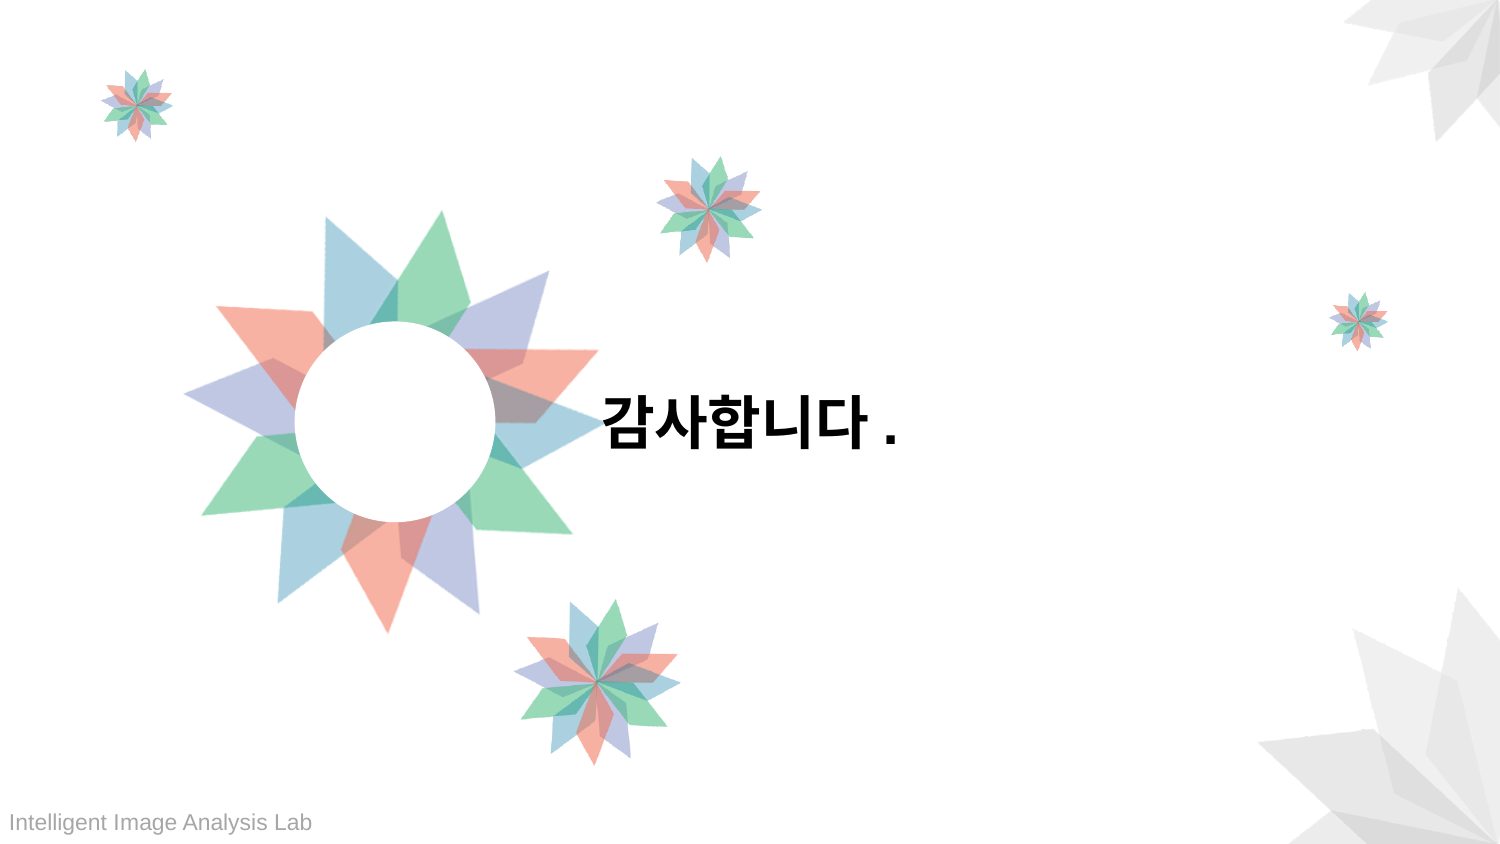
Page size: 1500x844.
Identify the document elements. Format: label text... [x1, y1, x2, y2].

picture [655, 155, 762, 263]
text_box 감사합니다. [586, 378, 914, 464]
picture [100, 68, 173, 142]
picture [1328, 291, 1388, 351]
picture [1257, 587, 1500, 844]
picture [183, 209, 681, 766]
picture [1344, 0, 1500, 141]
